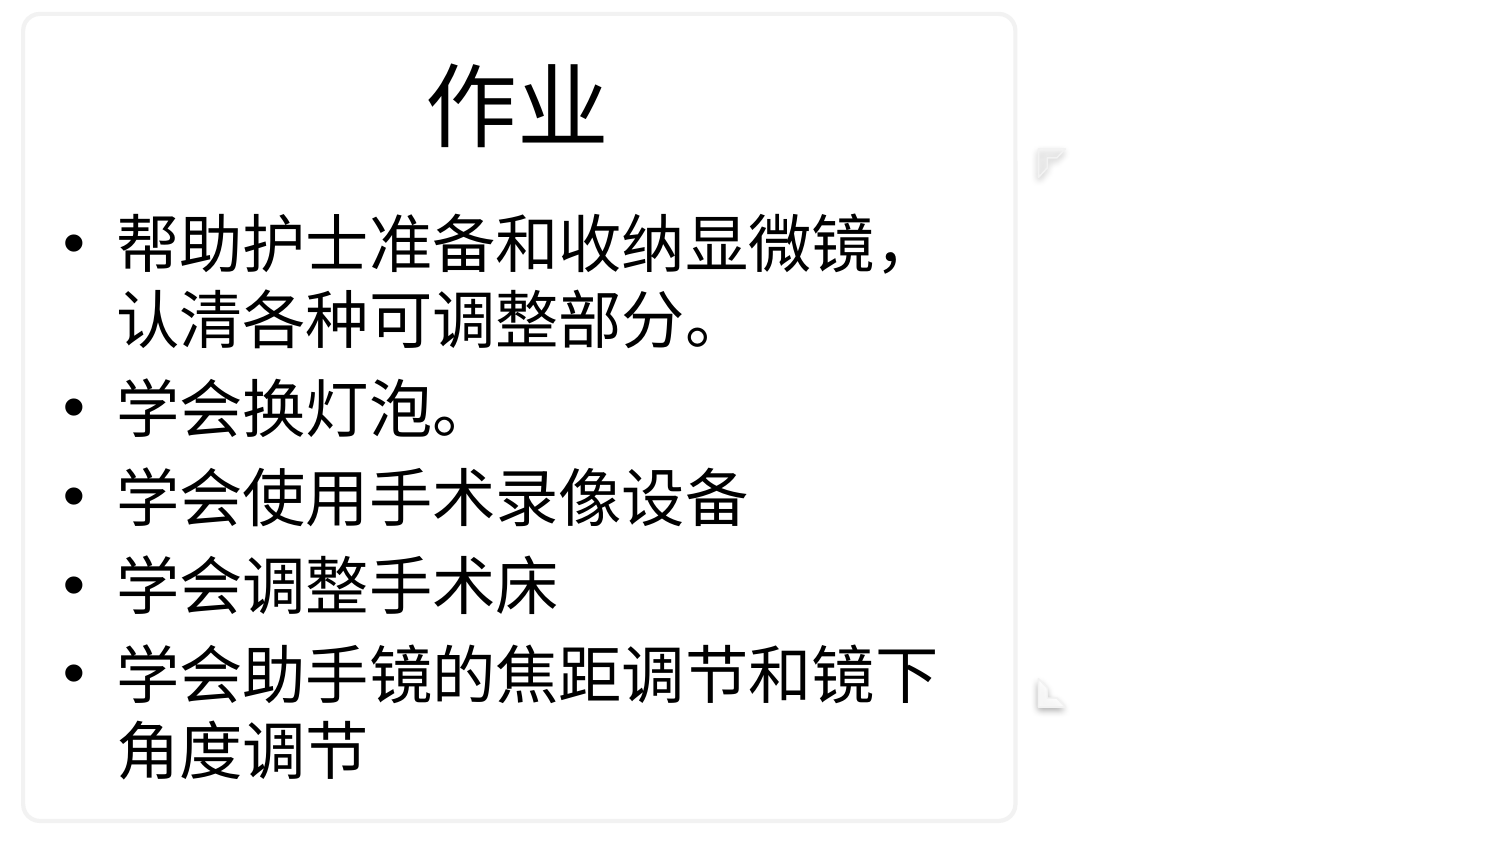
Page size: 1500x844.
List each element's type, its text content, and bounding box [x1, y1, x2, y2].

list 帮助护士准备和收纳显微镜，认清各种可调整部分。 学会换灯泡。 学会使用手术录像设备 学会调整手术床 学会助手镜的焦距调节和镜下角度调节 [47, 196, 988, 800]
title 作业 [47, 33, 988, 175]
